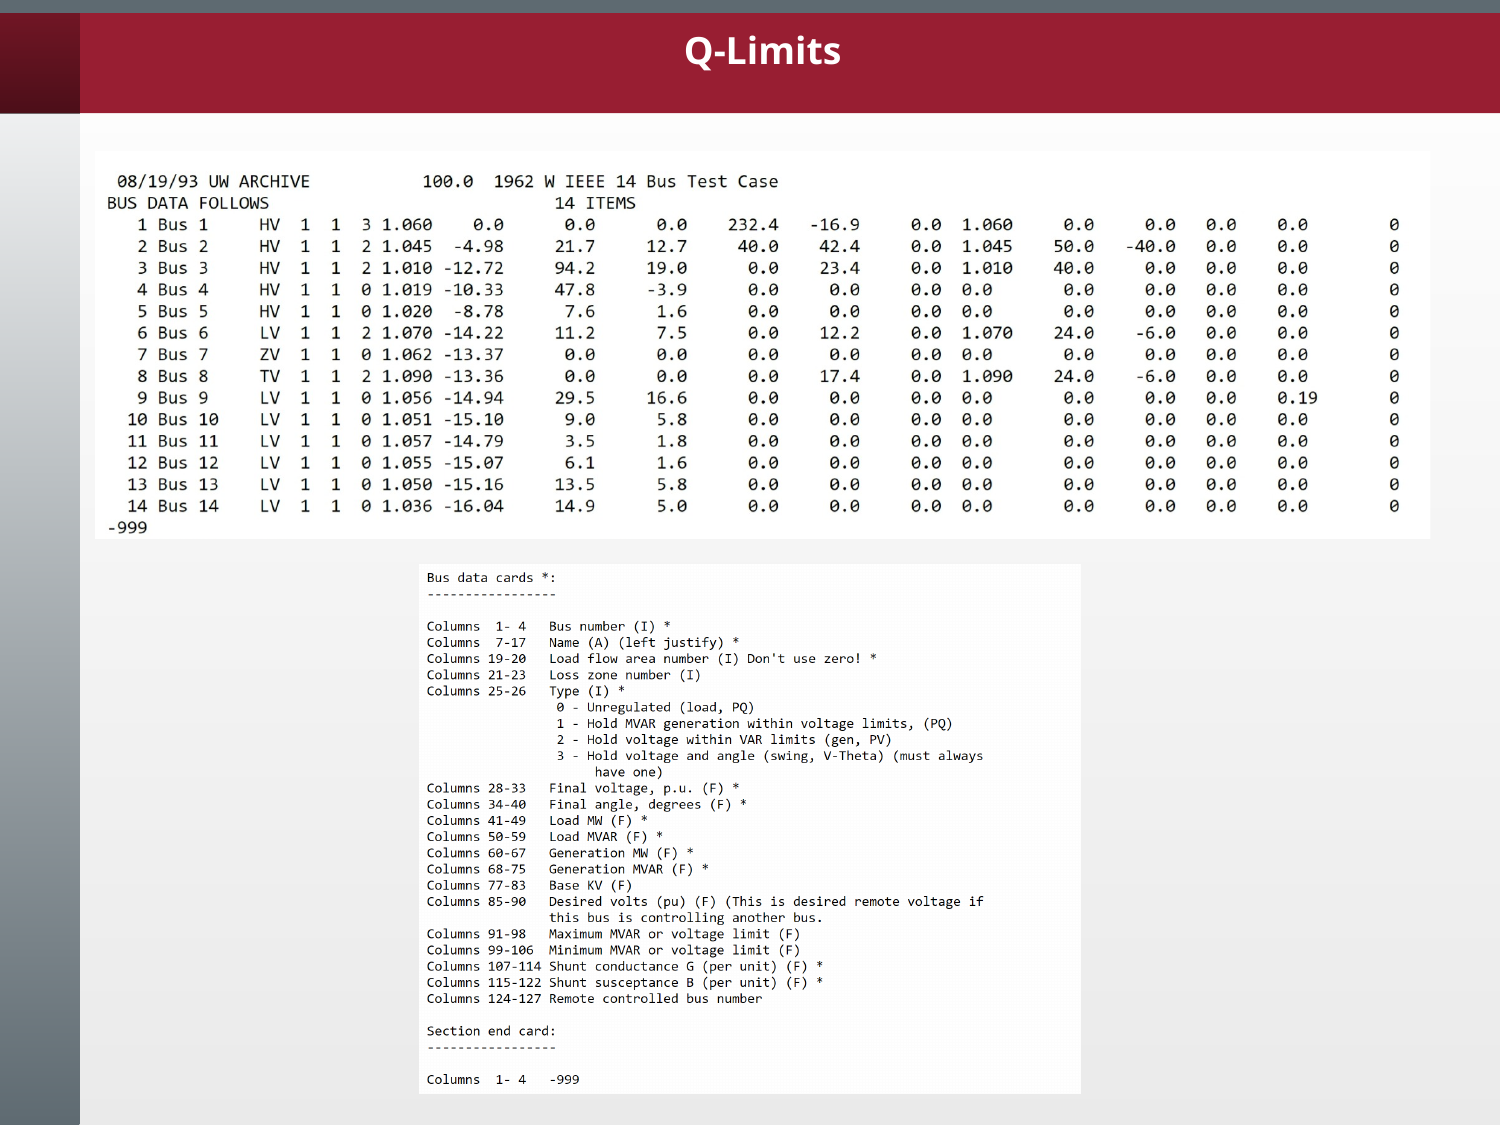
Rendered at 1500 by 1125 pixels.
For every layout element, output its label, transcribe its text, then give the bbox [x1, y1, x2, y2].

picture [419, 564, 1081, 1095]
picture [94, 151, 1431, 539]
title Q-Limits [53, 28, 1473, 126]
